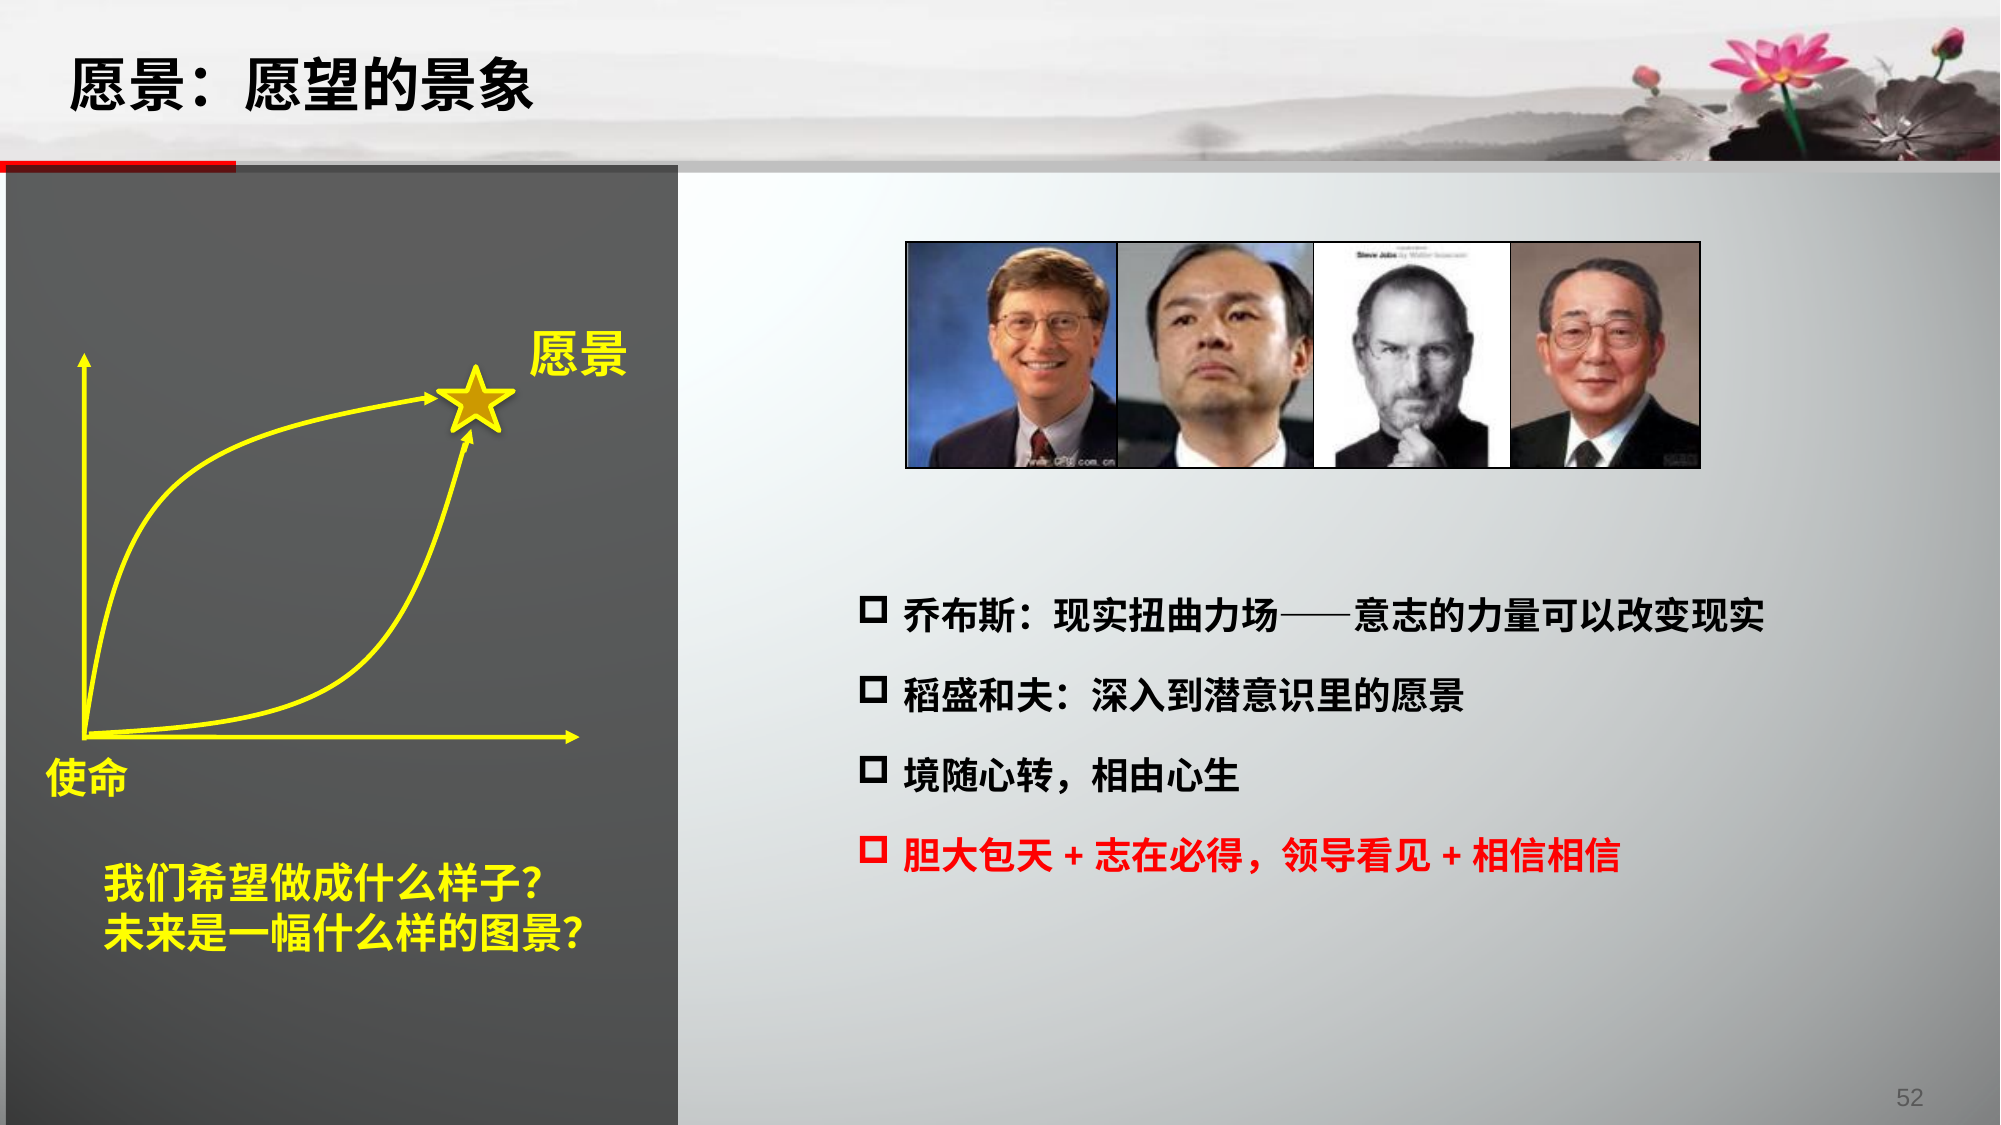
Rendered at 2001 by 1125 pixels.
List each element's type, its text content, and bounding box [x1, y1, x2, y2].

text_box 我们希望做成什么样子？ 未来是一幅什么样的图景？ [88, 849, 678, 965]
text_box 愿景 [514, 315, 645, 390]
text_box 使命 [30, 744, 144, 810]
picture [0, 173, 4, 1125]
slide_number 52 [1818, 1073, 1940, 1117]
picture [680, 173, 2000, 1125]
text_box 愿景：愿望的景象 [55, 14, 1538, 152]
text_box [4, 163, 680, 1125]
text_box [83, 352, 580, 756]
text_box 乔布斯：现实扭曲力场——意志的力量可以改变现实 稻盛和夫：深入到潜意识里的愿景 境随心转，相由心生 胆大包天+志在必得，领导看见+相信相信 [785, 562, 1890, 885]
picture [0, 0, 2000, 160]
